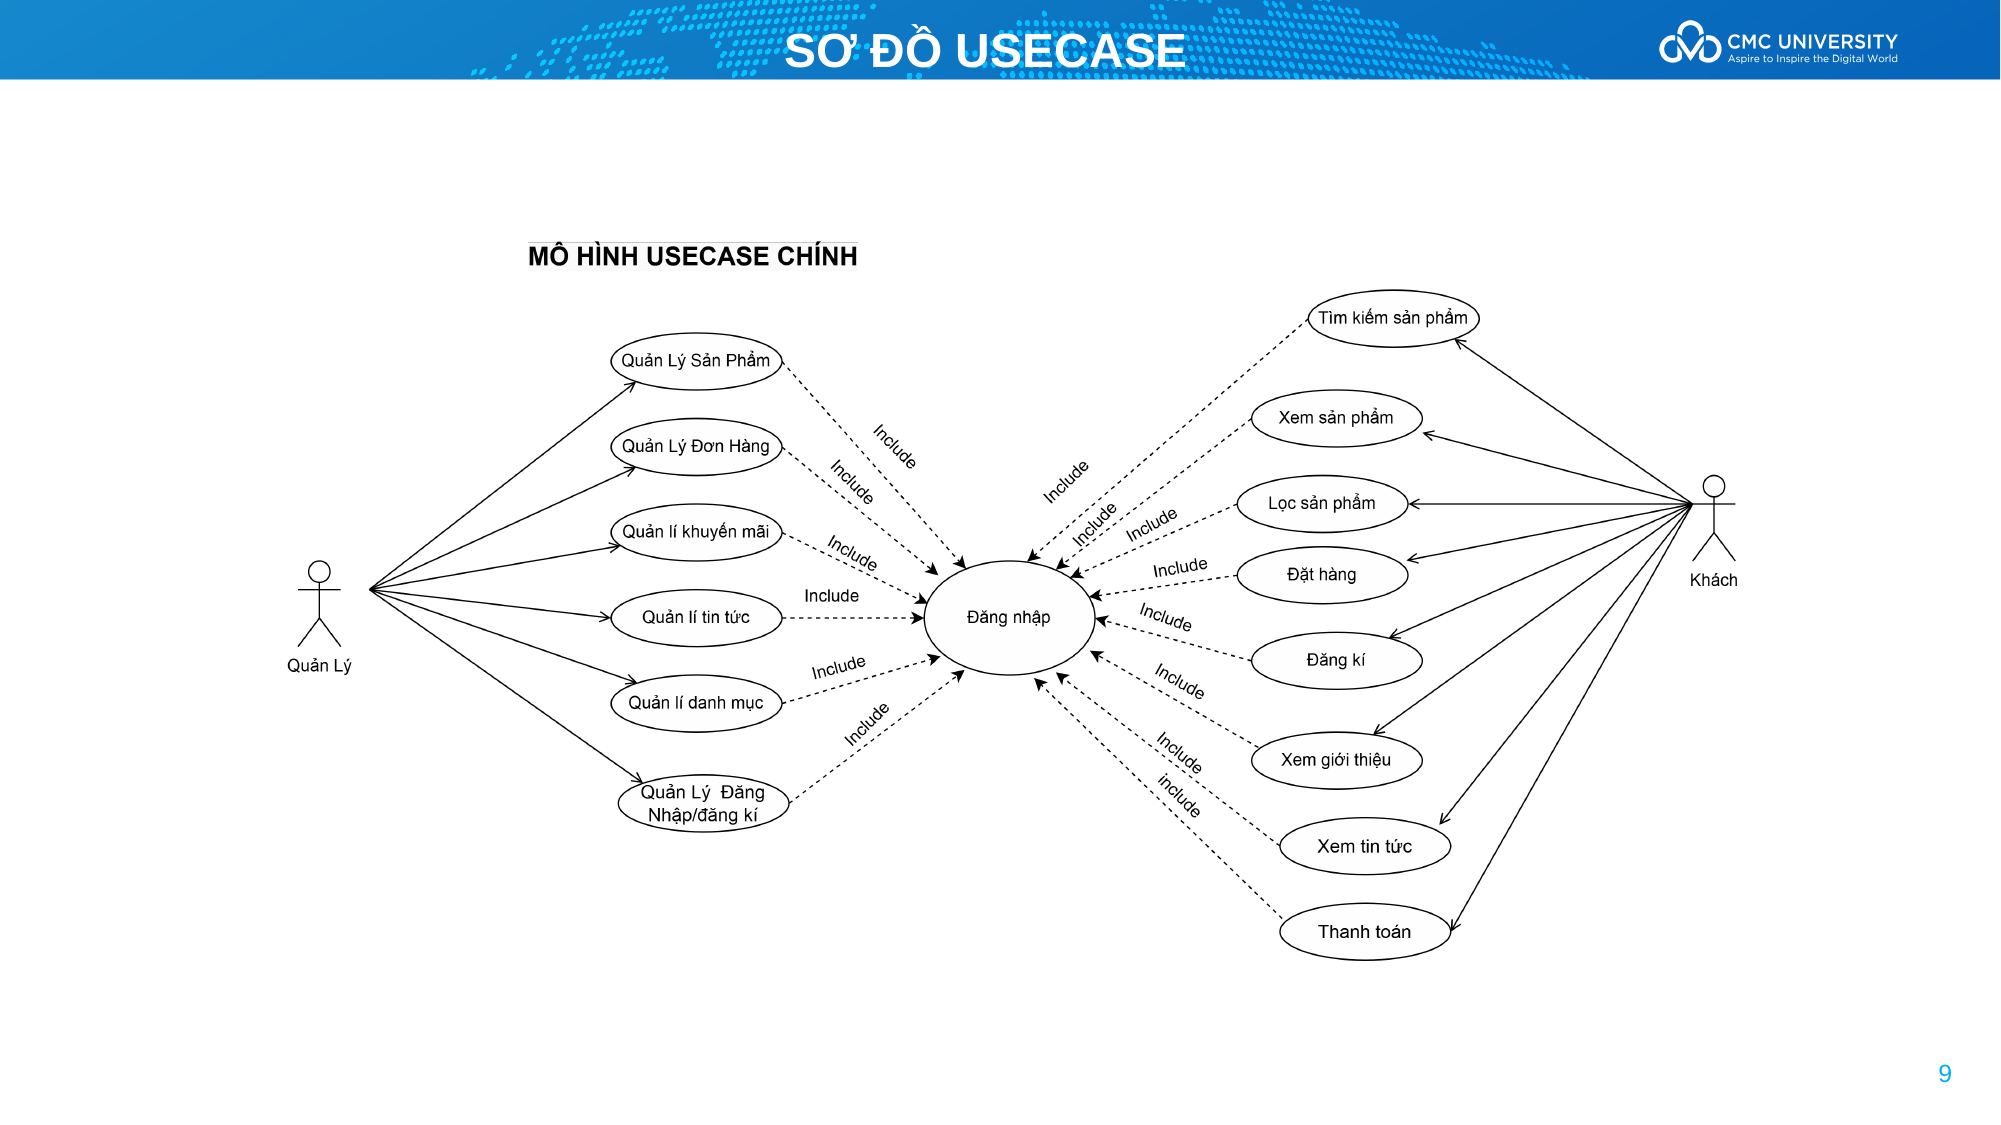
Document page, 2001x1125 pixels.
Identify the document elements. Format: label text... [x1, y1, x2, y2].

picture [0, 0, 2001, 1125]
slide_number 9 [1517, 1042, 1968, 1103]
title SƠ ĐỒ USECASE [769, 14, 1346, 90]
